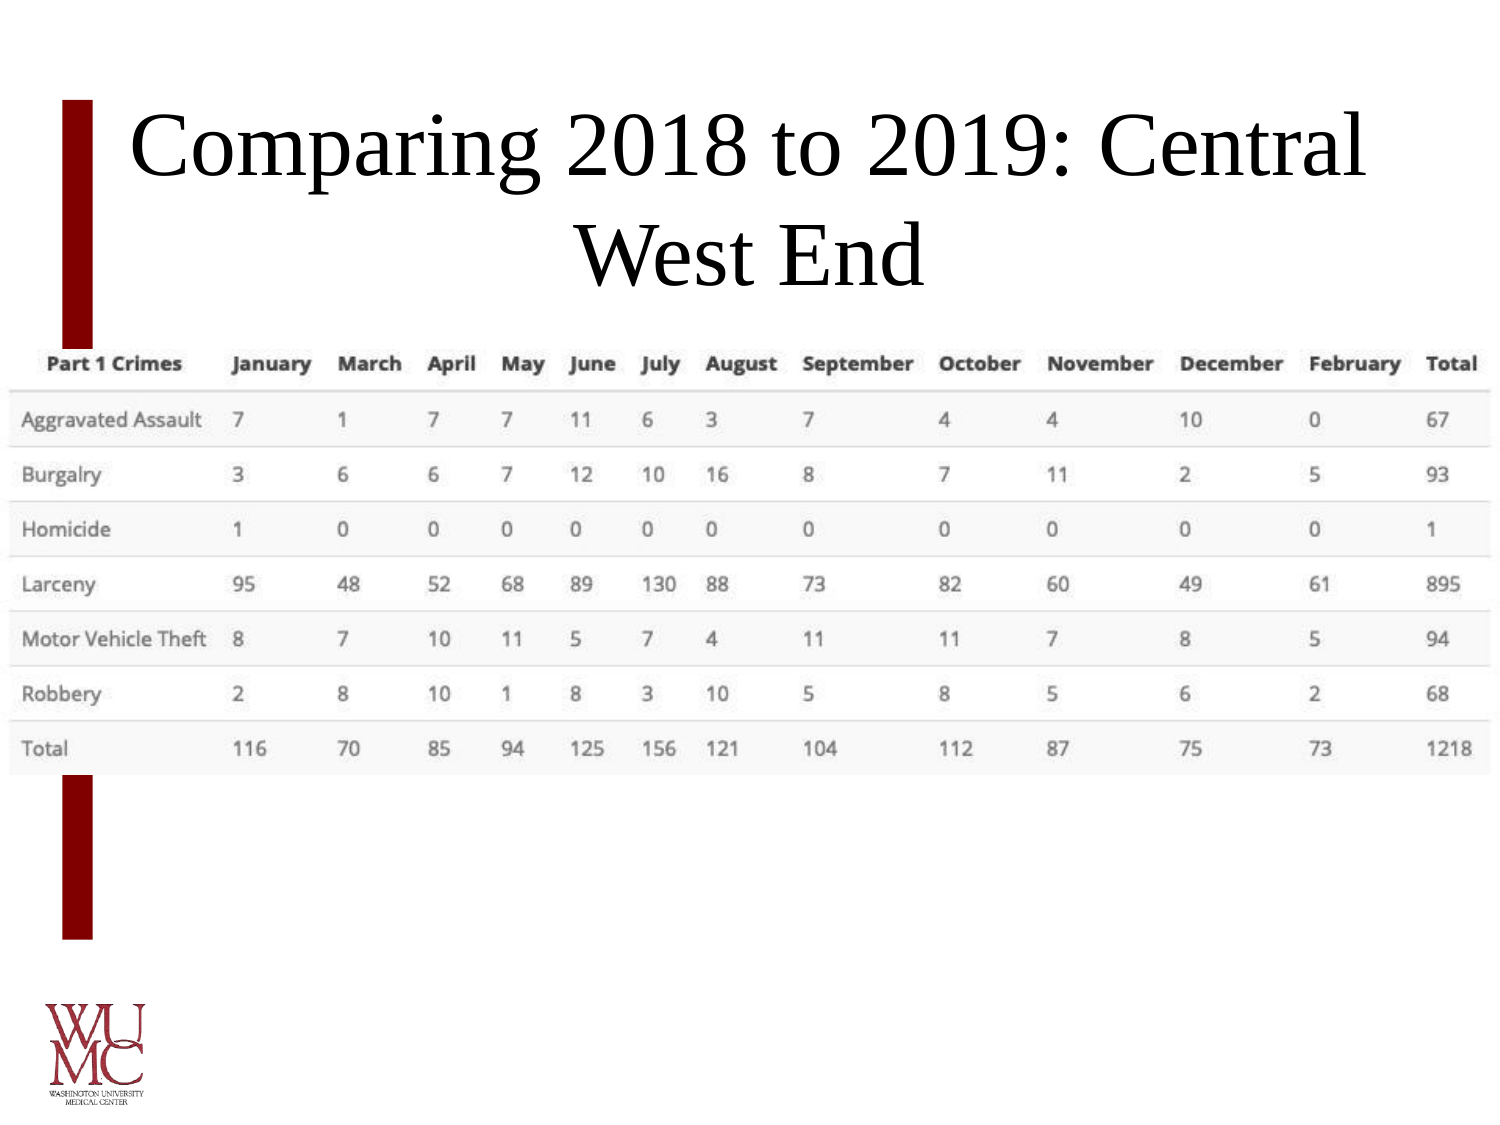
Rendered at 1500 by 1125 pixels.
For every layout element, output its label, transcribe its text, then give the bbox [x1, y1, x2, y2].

picture [0, 349, 1500, 776]
title Comparing 2018 to 2019: Central West End [112, 99, 1388, 288]
picture [41, 996, 156, 1113]
